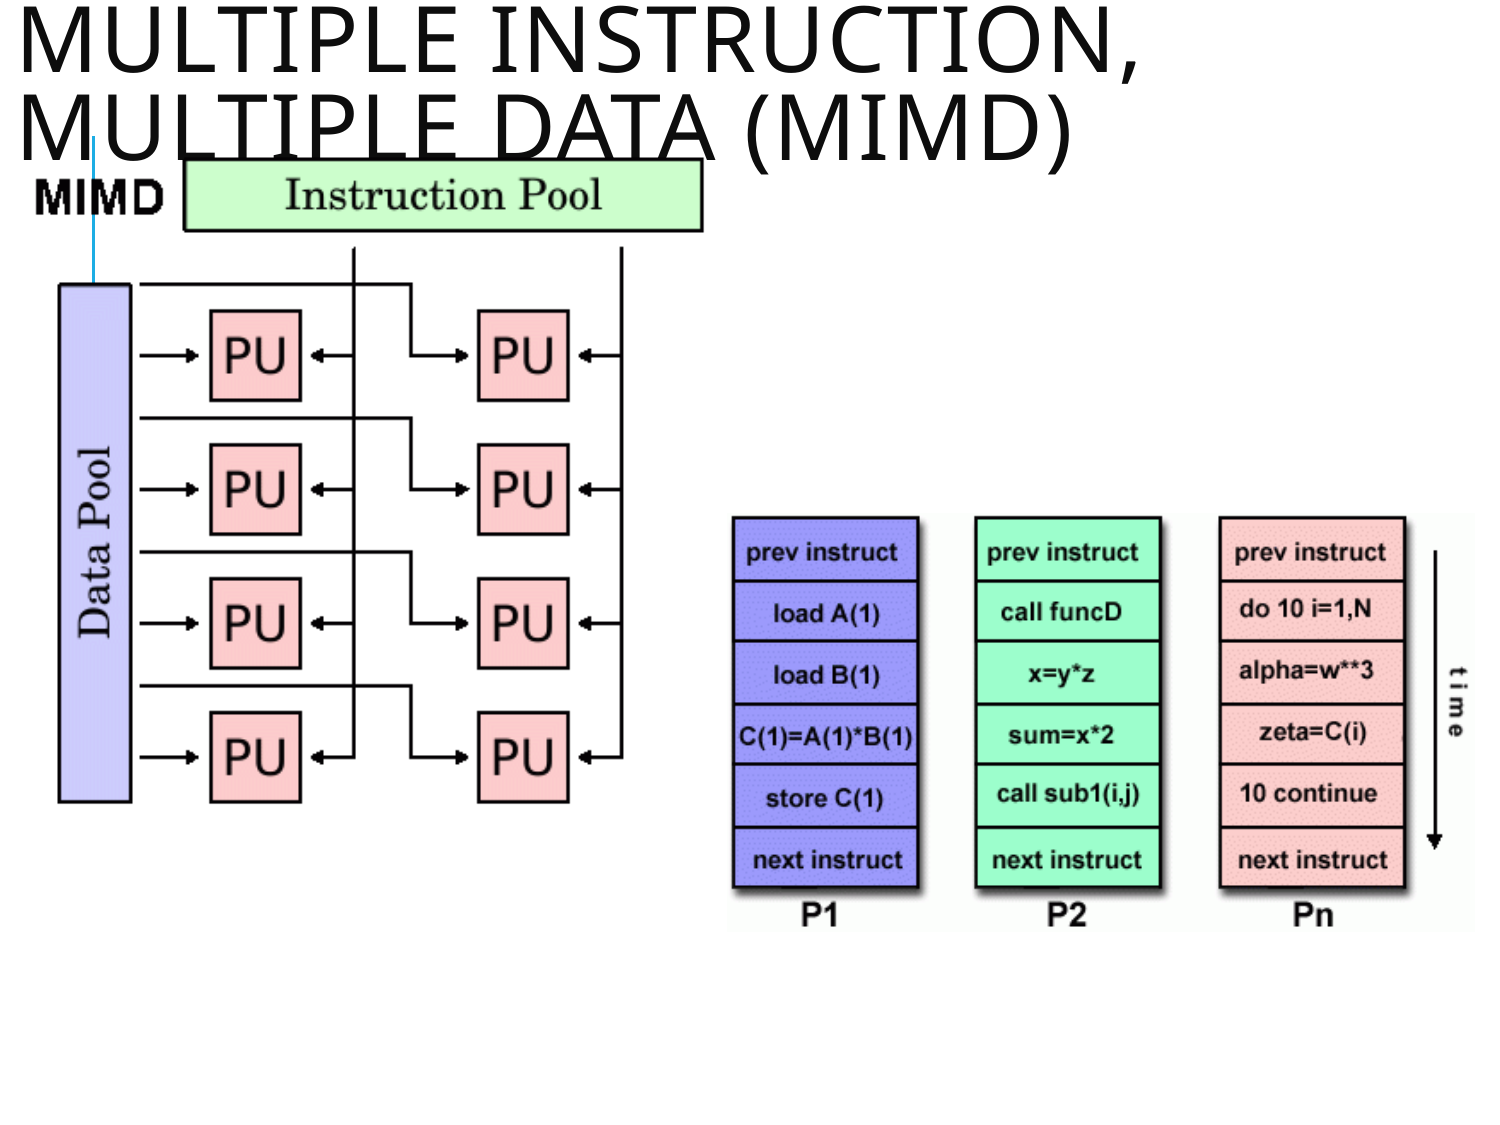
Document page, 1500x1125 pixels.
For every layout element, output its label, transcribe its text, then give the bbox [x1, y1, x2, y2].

title Multiple Instruction, Multiple Data (MIMD) [0, 31, 1438, 149]
picture [24, 124, 1476, 932]
